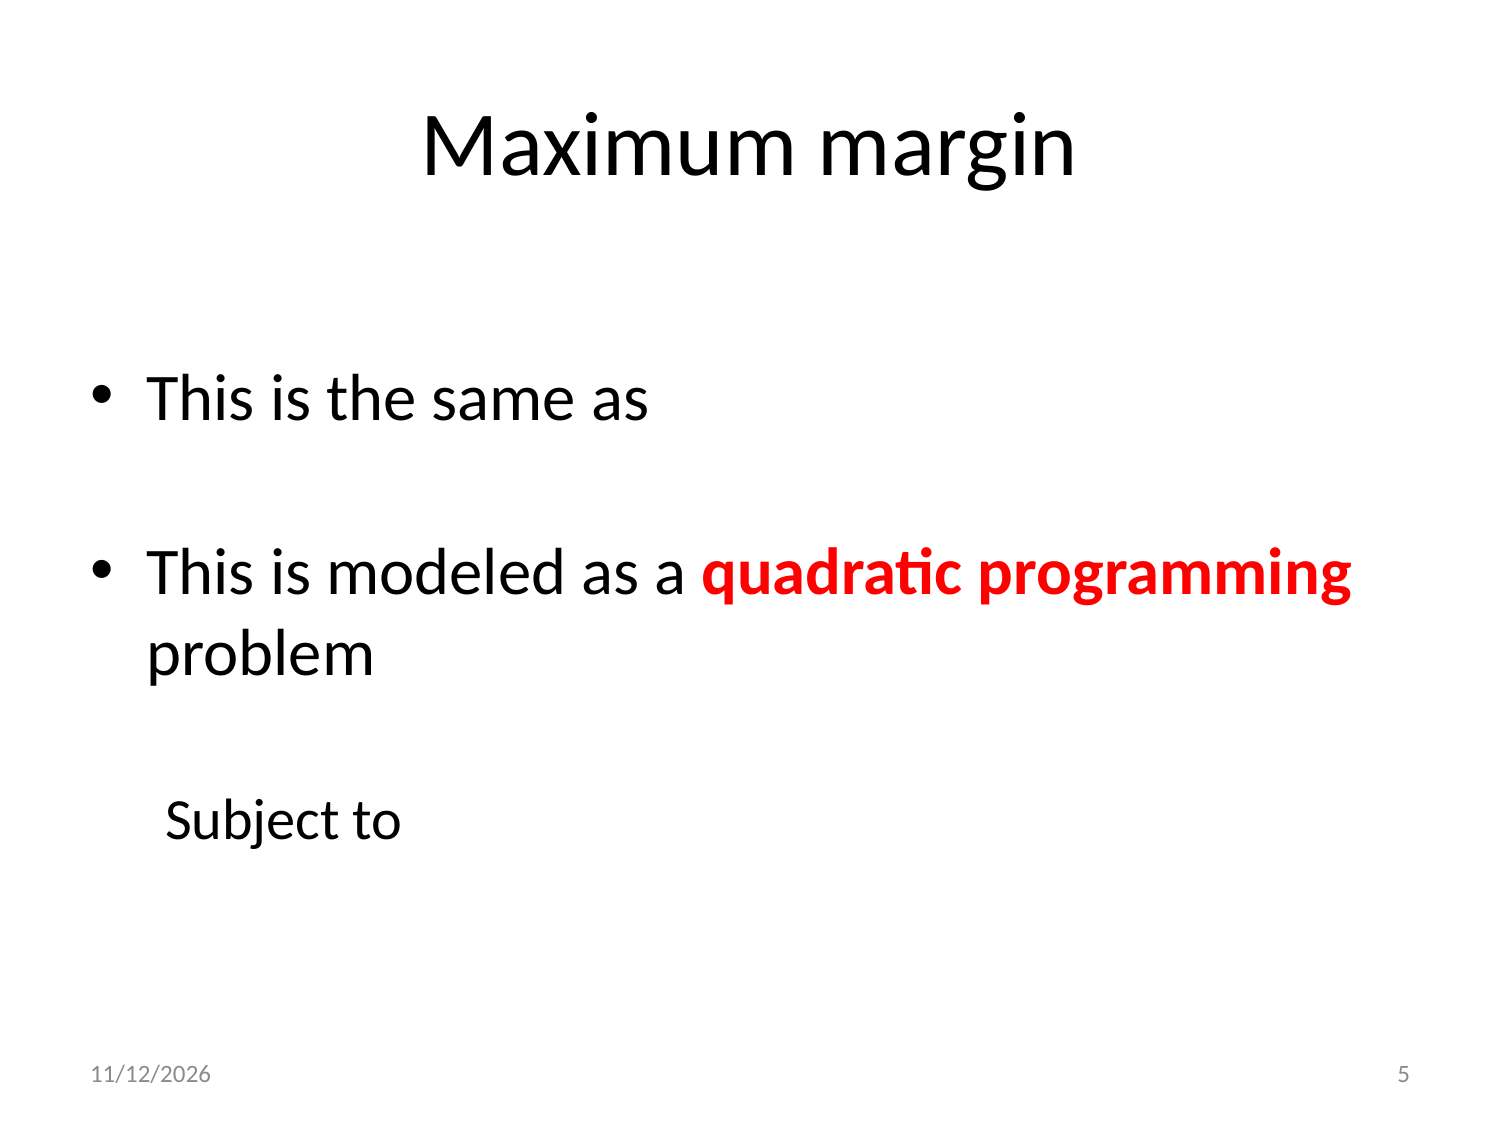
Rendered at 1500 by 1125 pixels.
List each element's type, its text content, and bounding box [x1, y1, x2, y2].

slide_number 5 [1074, 1042, 1425, 1103]
title Maximum margin [75, 45, 1425, 233]
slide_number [75, 1042, 425, 1103]
